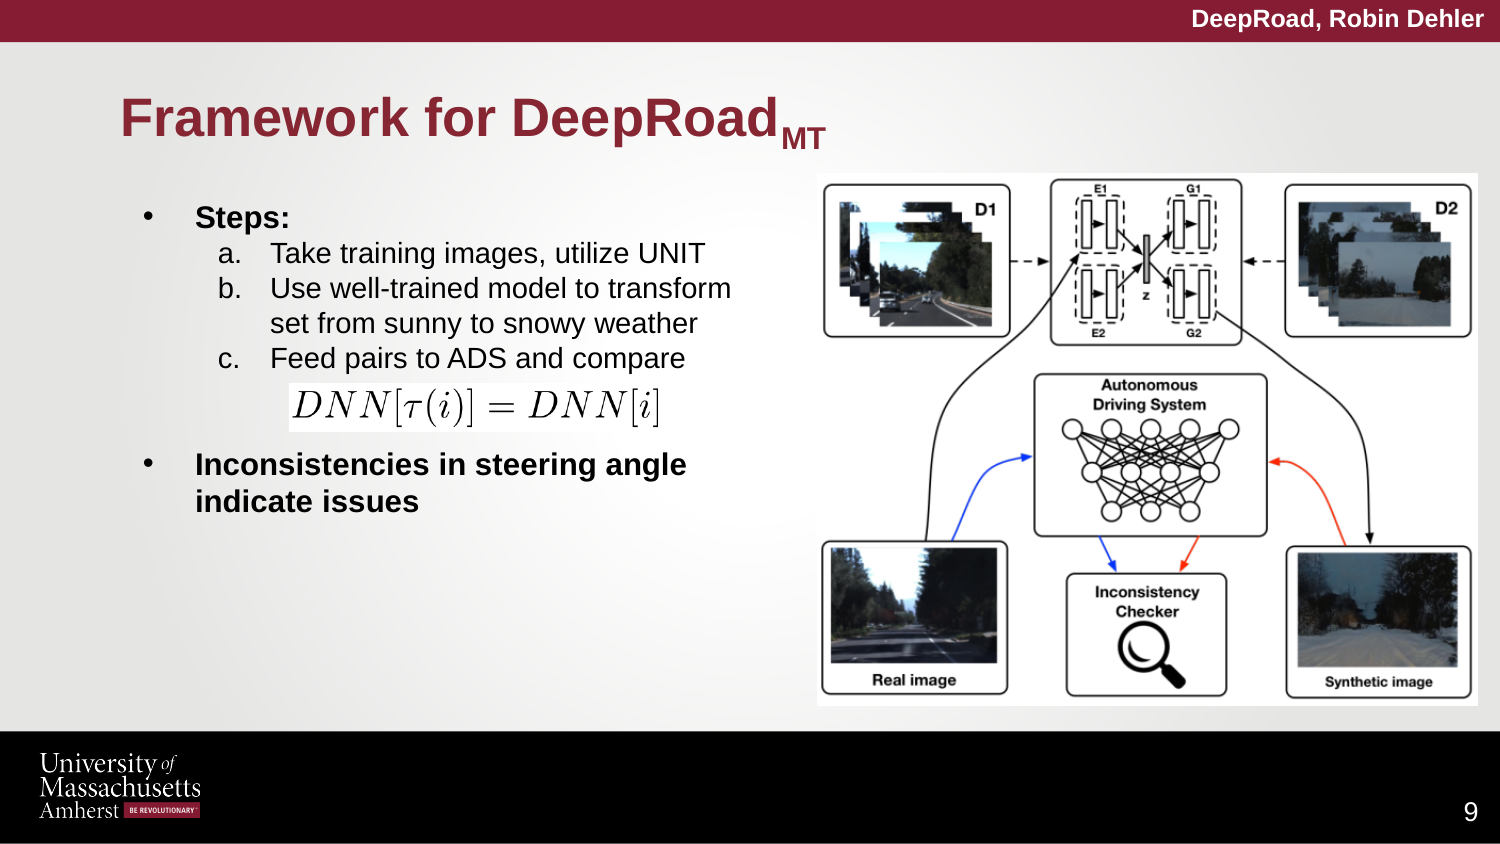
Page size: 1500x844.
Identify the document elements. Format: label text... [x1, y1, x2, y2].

title Framework for DeepRoadMT [75, 77, 1425, 162]
picture [288, 383, 662, 432]
text_box DeepRoad, Robin Dehler [1152, 0, 1500, 48]
list Steps: Take training images, utilize UNIT Use well-trained model to transform set from sunny to snowy weather Feed pairs to ADS and compare Inconsistencies in steering angle indicate issues [75, 196, 796, 531]
slide_number ‹#› [1403, 779, 1494, 844]
picture [817, 173, 1478, 706]
picture [39, 753, 200, 818]
